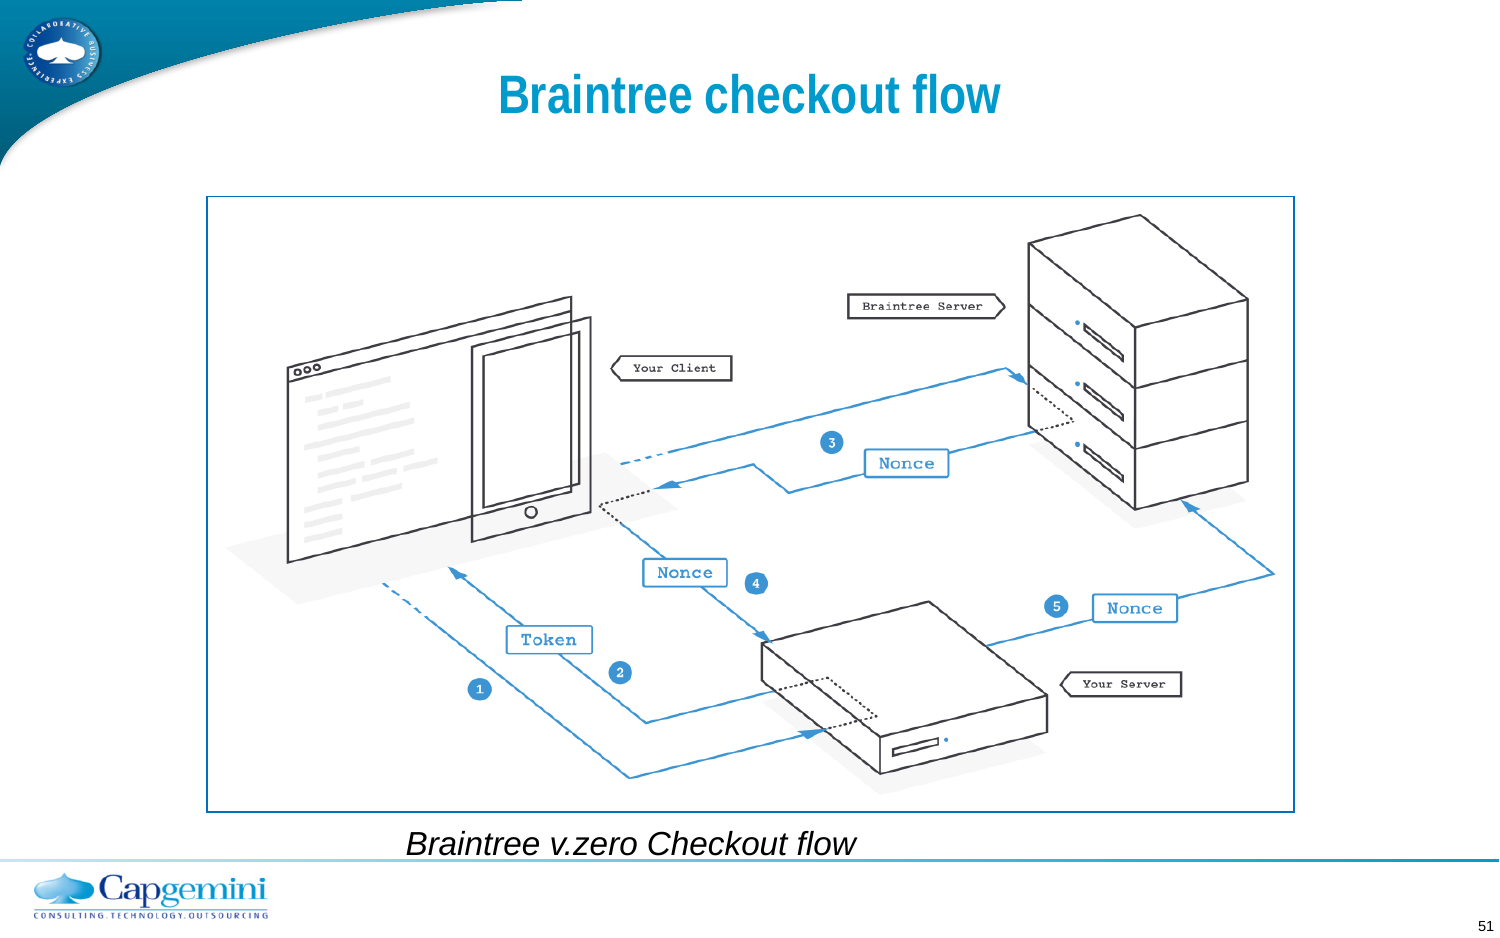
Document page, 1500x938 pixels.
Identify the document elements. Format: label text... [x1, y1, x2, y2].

title Braintree checkout flow [0, 0, 1500, 163]
text_box Braintree v.zero Checkout flow [315, 821, 872, 870]
slide_number 51 [1470, 919, 1500, 936]
picture [32, 872, 269, 919]
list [207, 196, 1294, 812]
